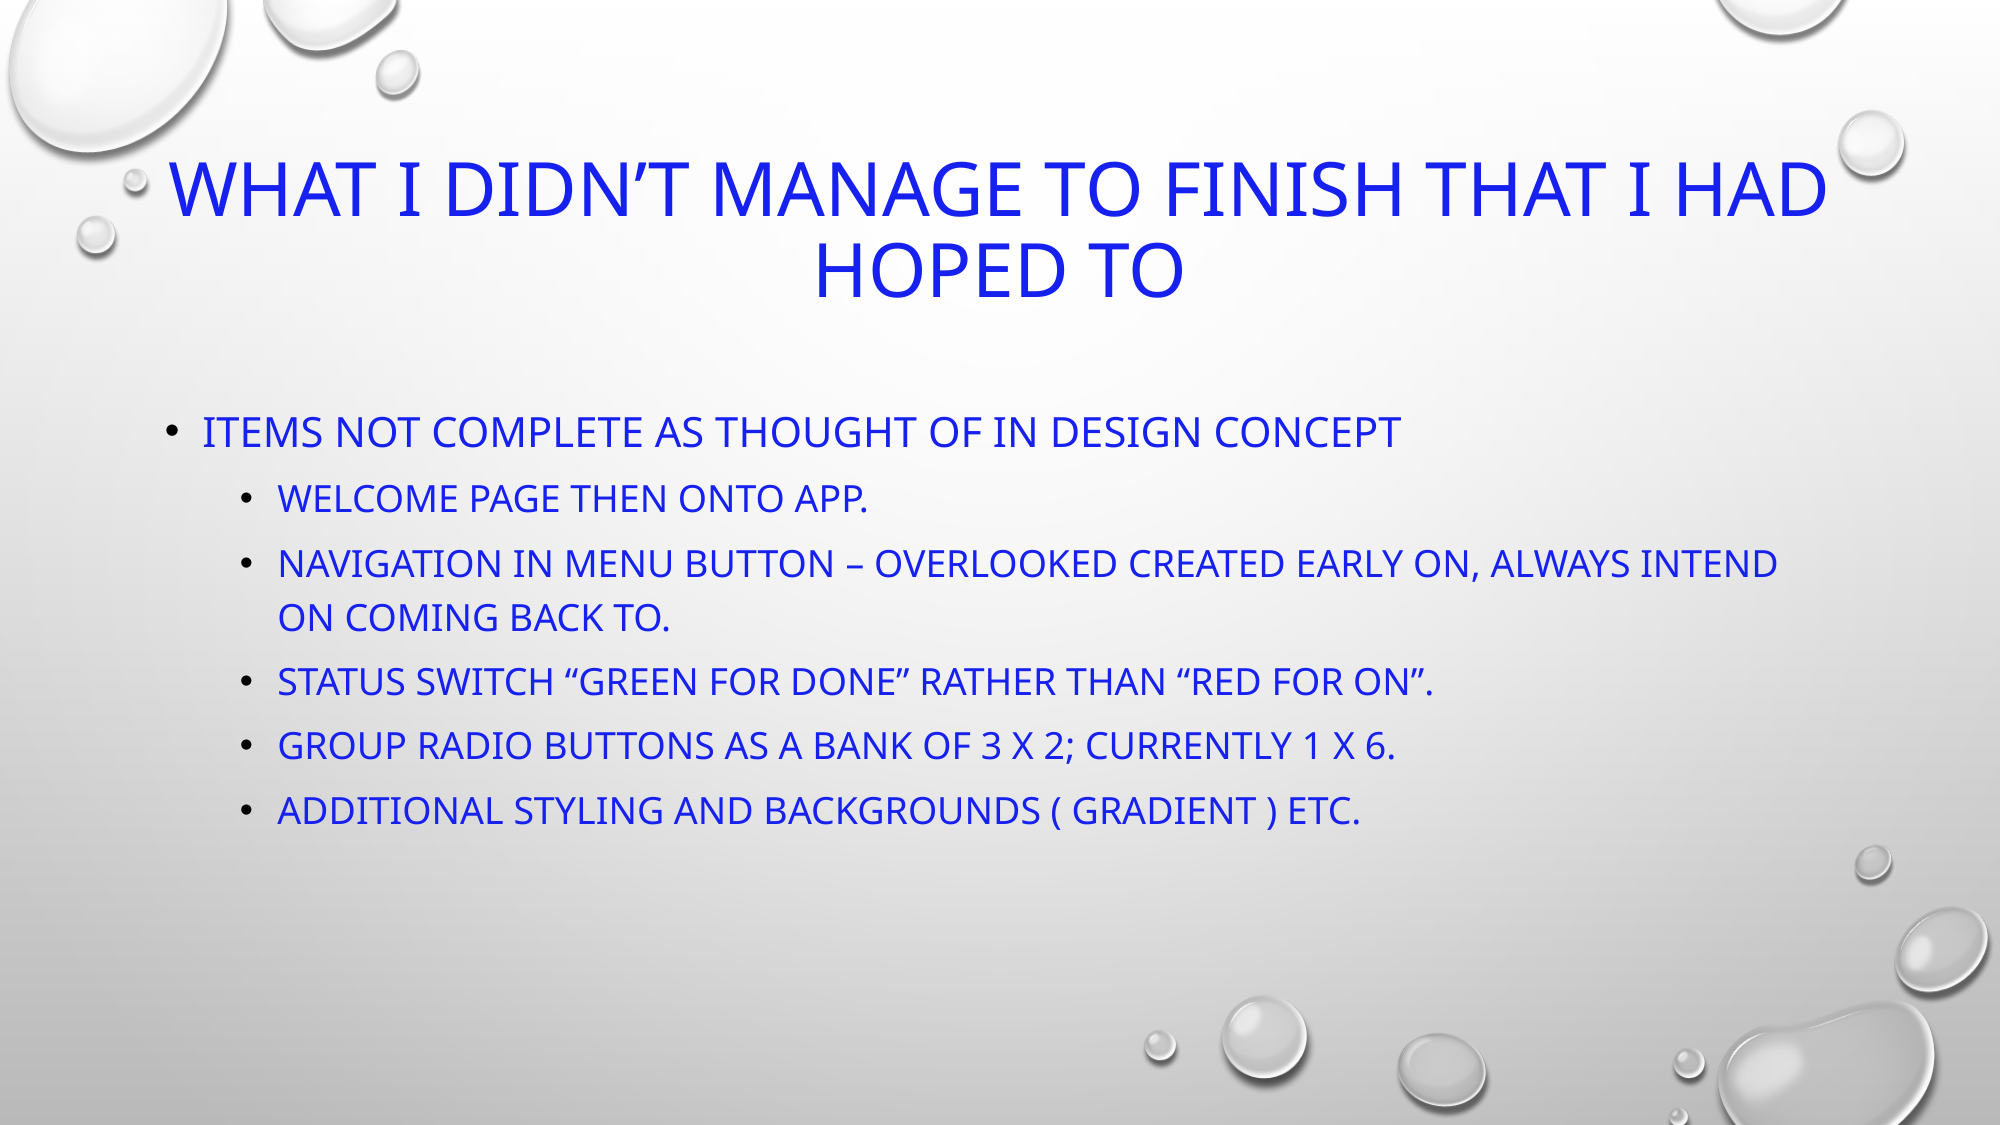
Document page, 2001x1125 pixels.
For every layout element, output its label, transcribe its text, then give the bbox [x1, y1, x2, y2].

picture [0, 0, 2000, 1125]
title What I didn’t manage to finish that I had hoped to [149, 101, 1851, 364]
list Items not complete as thought of in design concept Welcome page then onto app. Navigation in menu button – overlooked created early on, always intend on coming back to. Status switch “green for done” rather than “red for on”. Group radio buttons as a bank of 3 x 2; currently 1 x 6. Additional styling and backgrounds ( gradient ) etc. [149, 388, 1850, 950]
